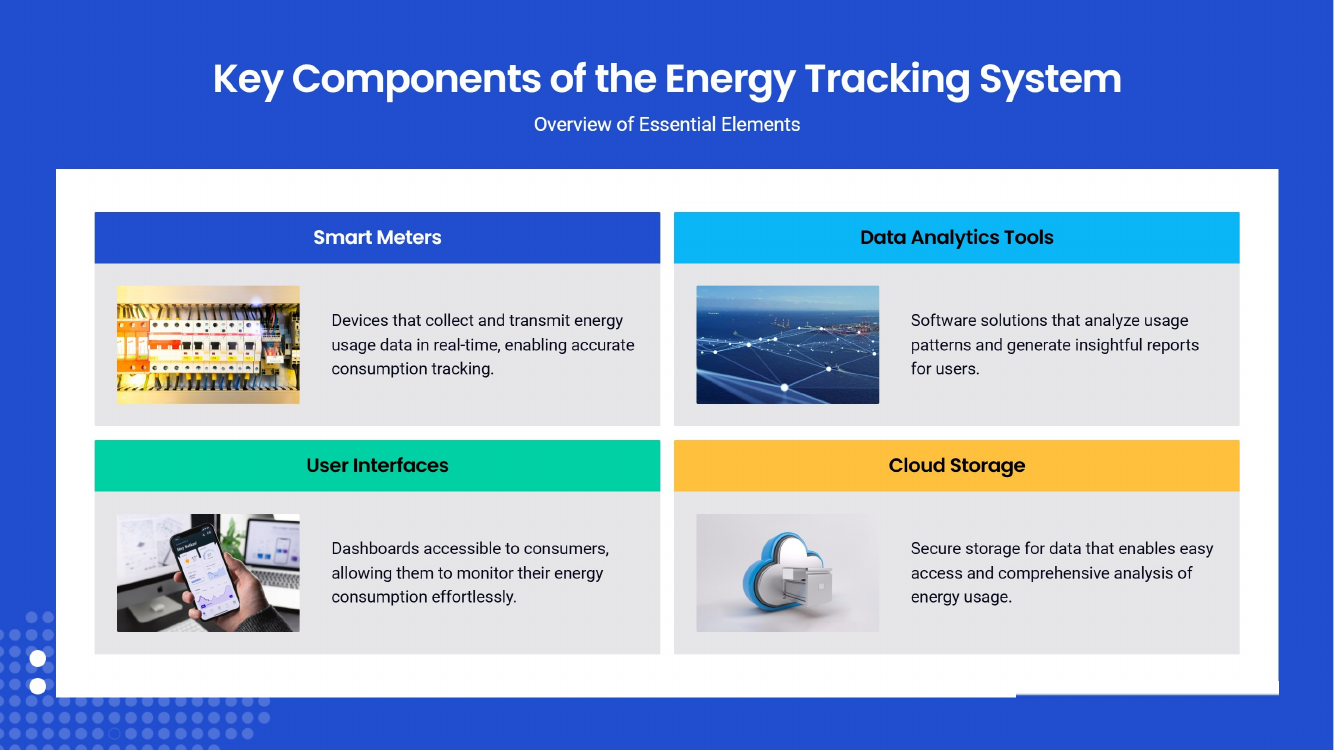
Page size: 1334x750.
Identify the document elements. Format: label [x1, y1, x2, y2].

picture [1016, 662, 1320, 738]
text_box [0, 0, 1334, 750]
